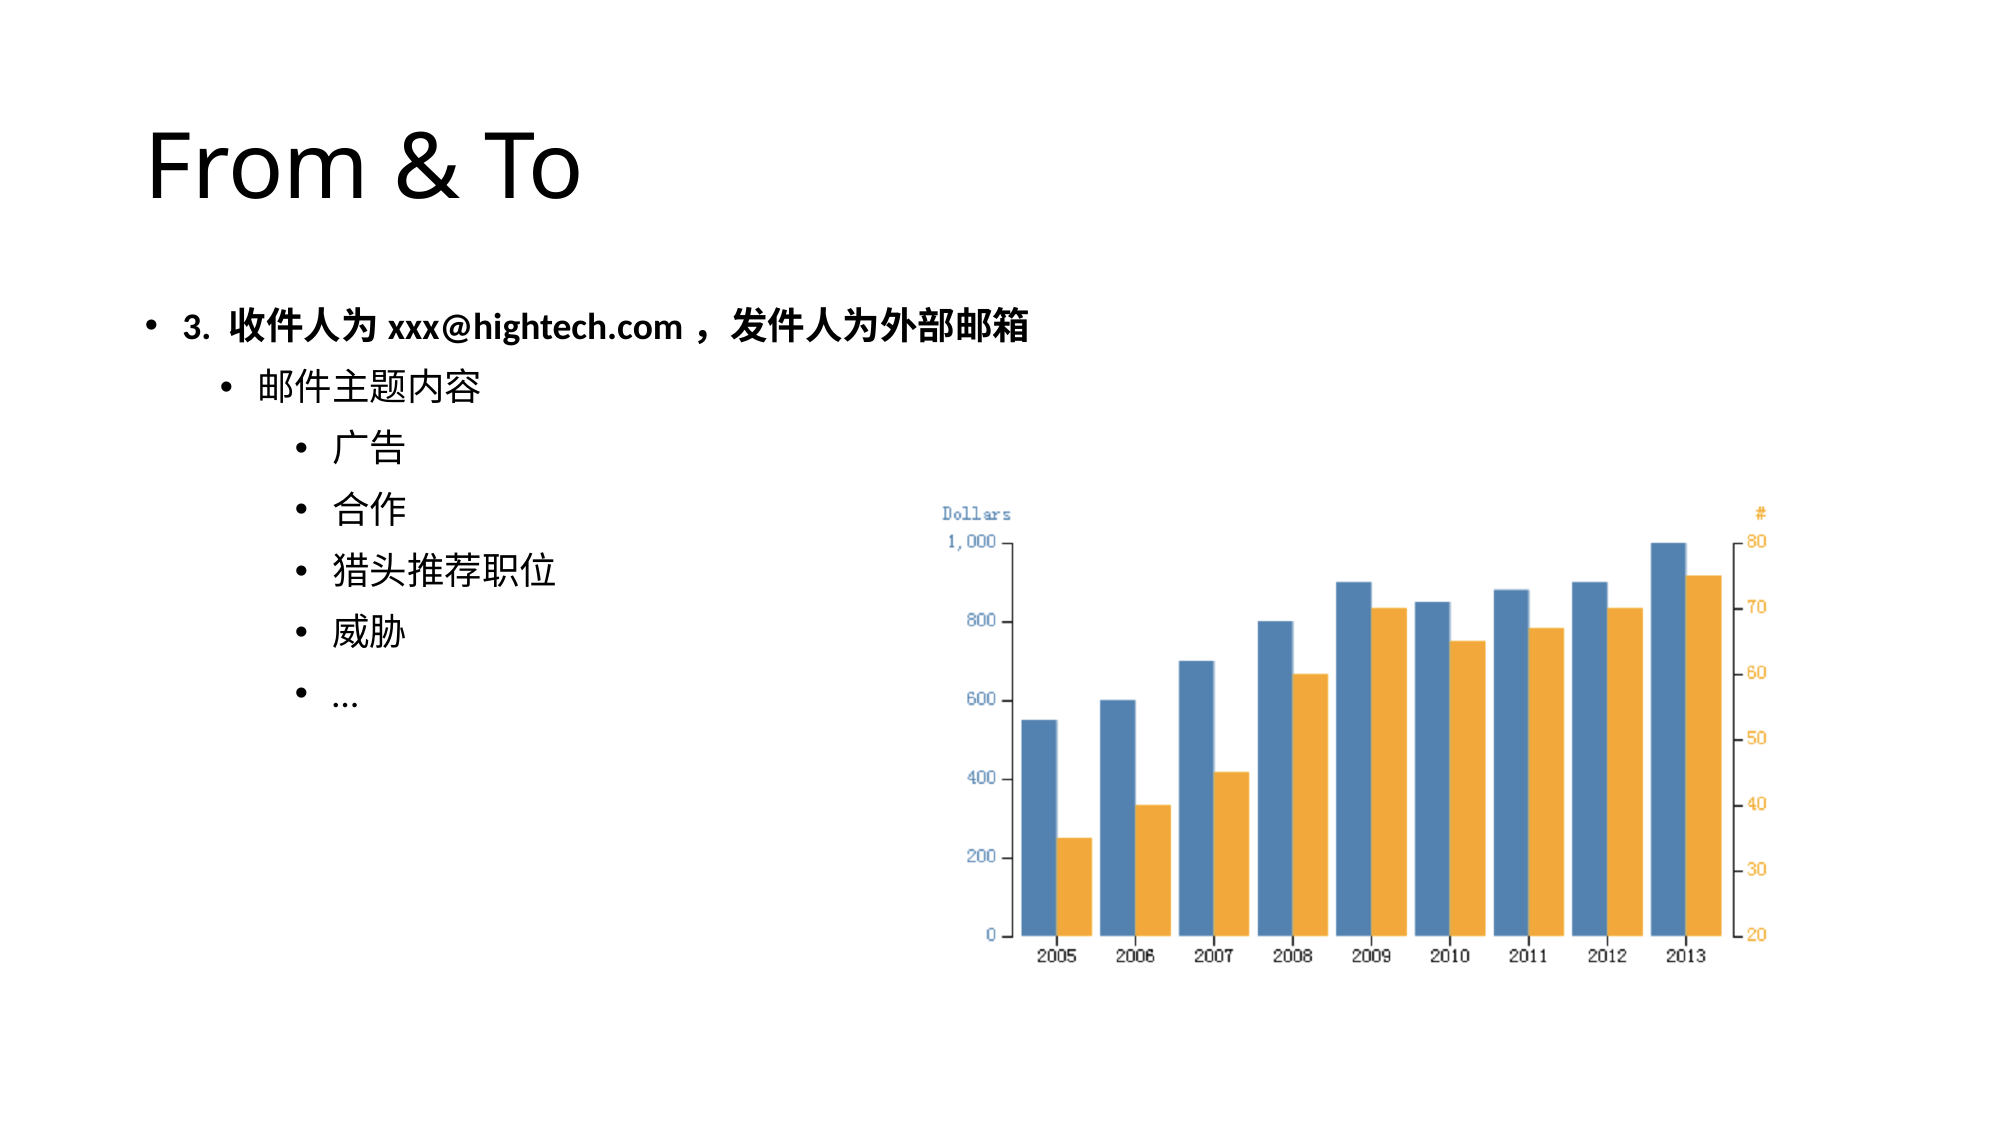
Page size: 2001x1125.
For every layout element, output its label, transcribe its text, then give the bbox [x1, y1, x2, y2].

list 3. 收件人为xxx@hightech.com，发件人为外部邮箱 邮件主题内容 广告 合作 猎头推荐职位 威胁 … [136, 298, 1863, 1014]
picture [913, 466, 1821, 989]
title From & To [136, 59, 1863, 278]
